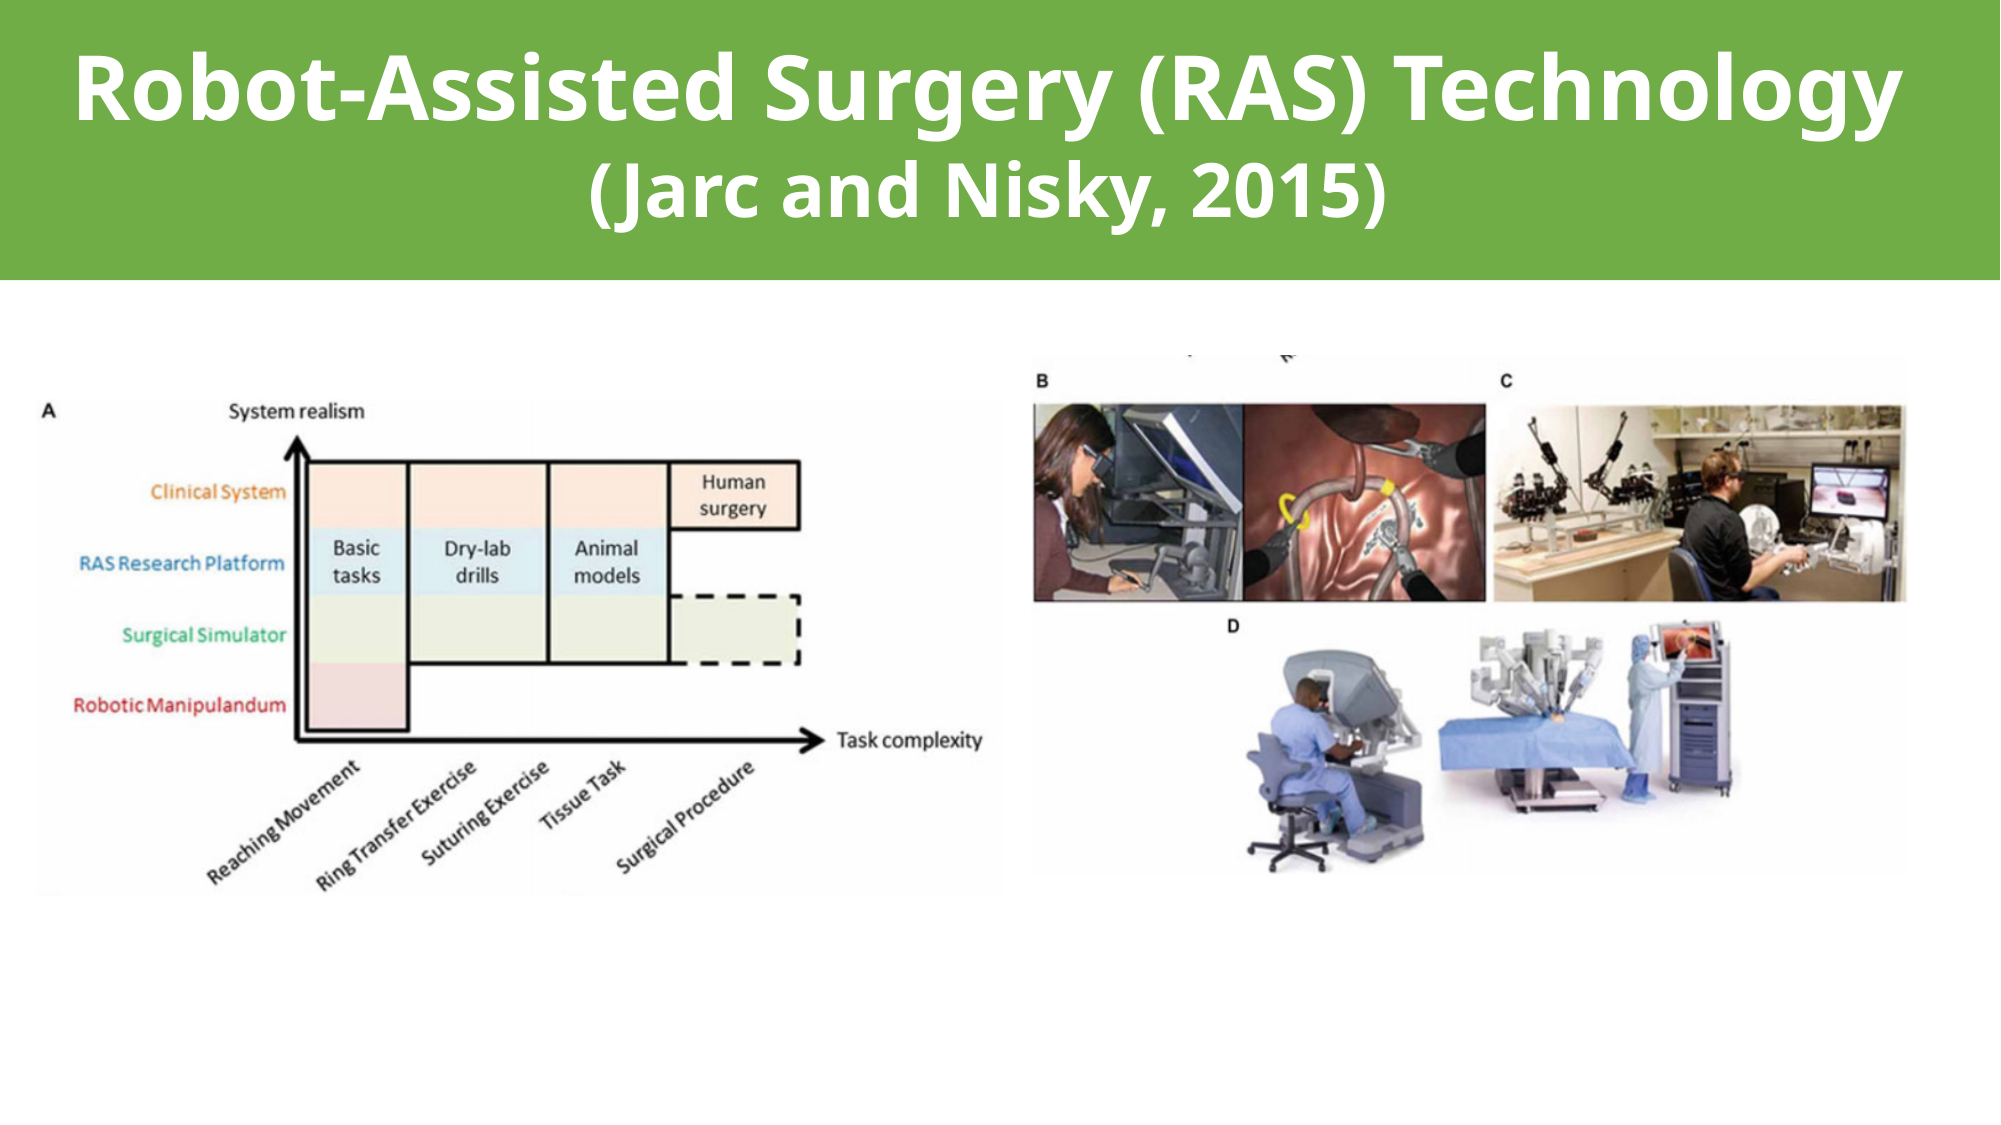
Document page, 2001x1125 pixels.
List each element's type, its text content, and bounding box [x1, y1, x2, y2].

picture [18, 355, 1925, 897]
text_box Robot-Assisted Surgery (RAS) Technology (Jarc and Nisky, 2015) [0, 0, 2000, 281]
